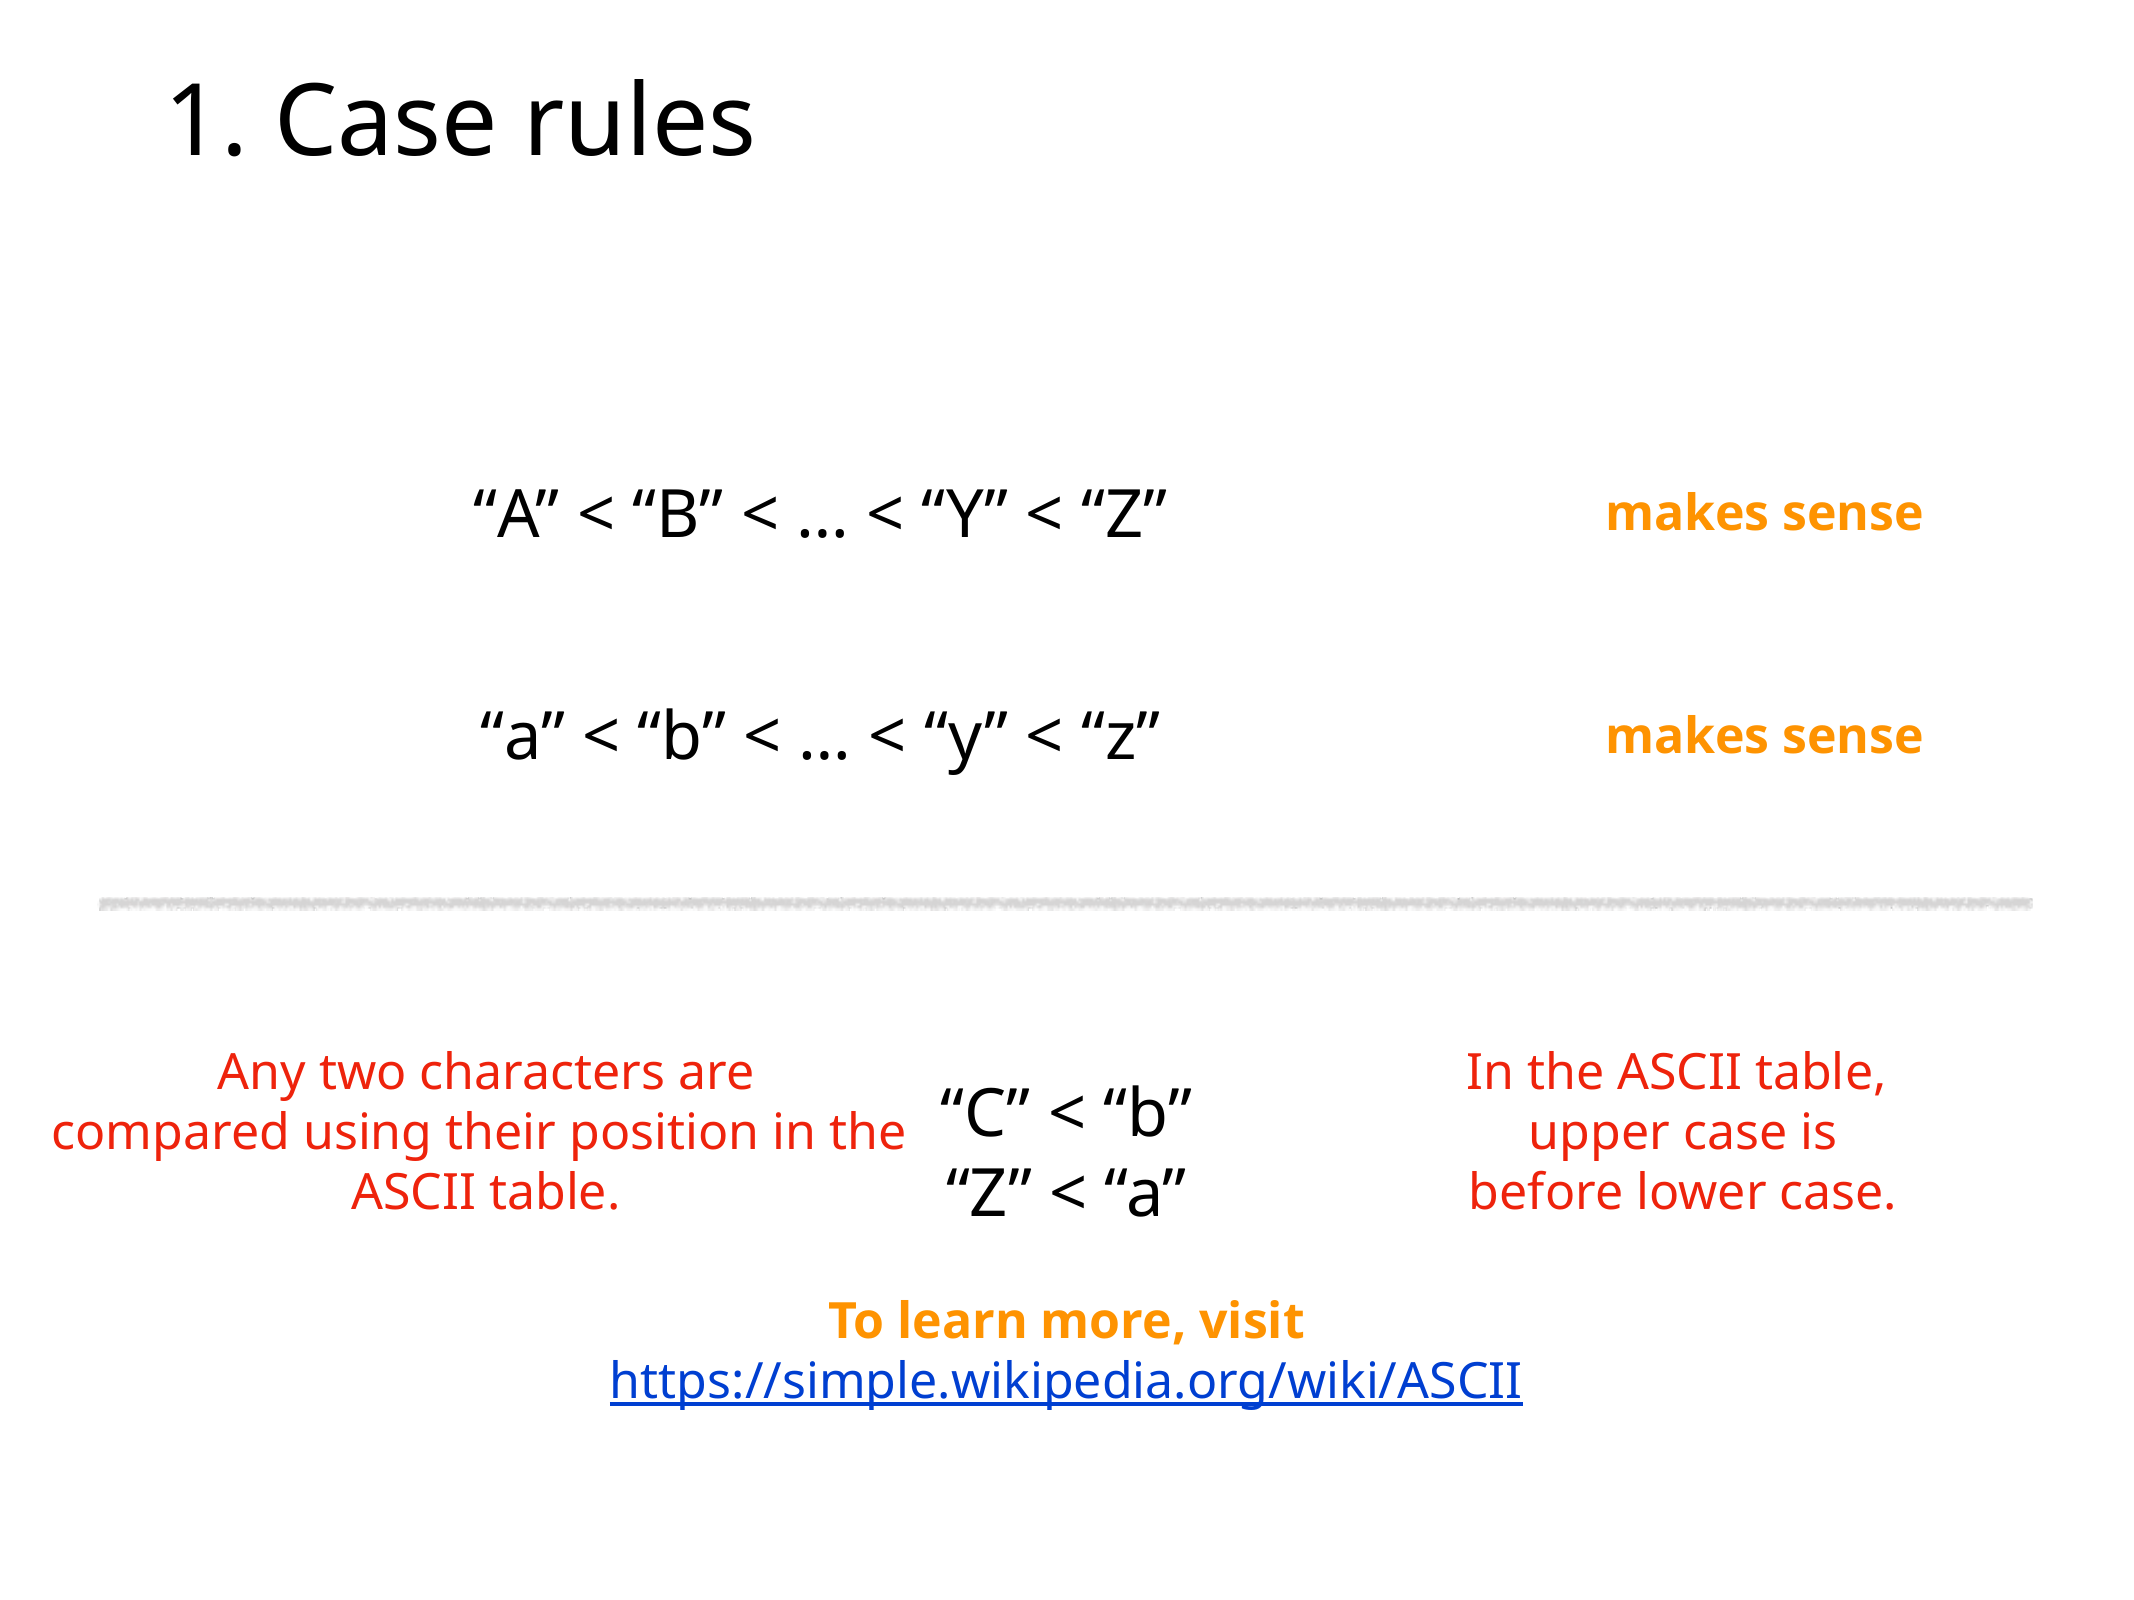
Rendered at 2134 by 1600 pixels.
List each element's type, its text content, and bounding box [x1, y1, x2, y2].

picture [92, 897, 2041, 911]
text_box “C” < “b” “Z” < “a” [932, 1061, 1201, 1239]
text_box “a” < “b” < … < “y” < “z” [471, 685, 1170, 782]
text_box To learn more, visit https://simple.wikipedia.org/wiki/ASCII [588, 1280, 1545, 1426]
text_box makes sense [1596, 695, 1933, 772]
title 1. Case rules [155, 41, 1978, 191]
text_box makes sense [1596, 472, 1933, 549]
text_box Any two characters are compared using their position in the ASCII table. [43, 1030, 929, 1228]
text_box “A” < “B” < … < “Y” < “Z” [465, 462, 1177, 559]
text_box In the ASCII table, upper case is before lower case. [1458, 1030, 1909, 1228]
